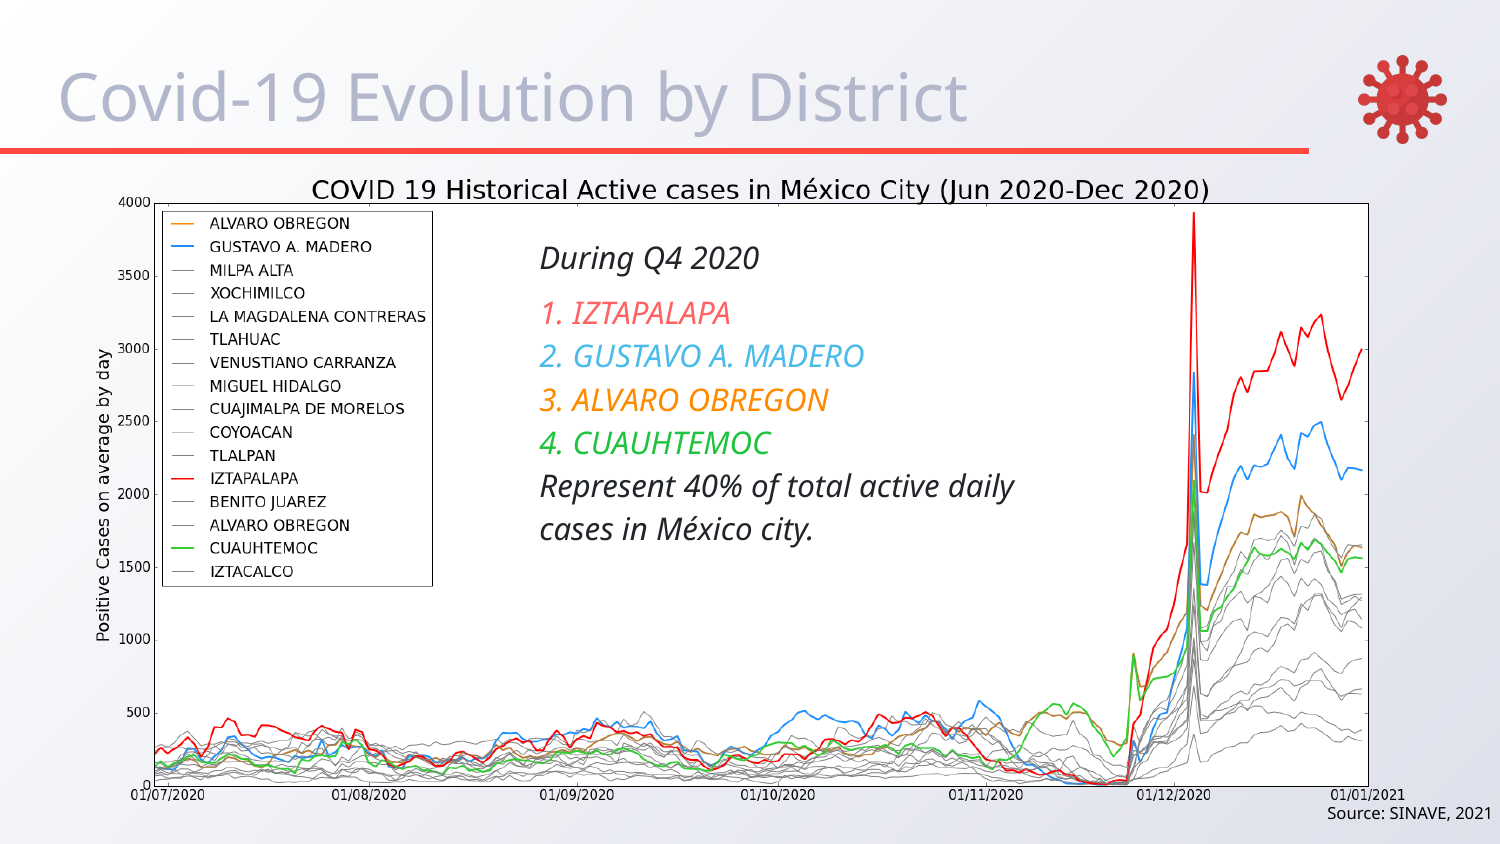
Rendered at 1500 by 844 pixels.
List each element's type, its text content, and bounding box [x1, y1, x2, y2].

title Covid-19 Evolution by District [57, 48, 1438, 151]
text_box Source: SINAVE, 2021 [1312, 793, 1500, 834]
picture [89, 170, 1411, 808]
picture [1358, 55, 1447, 144]
